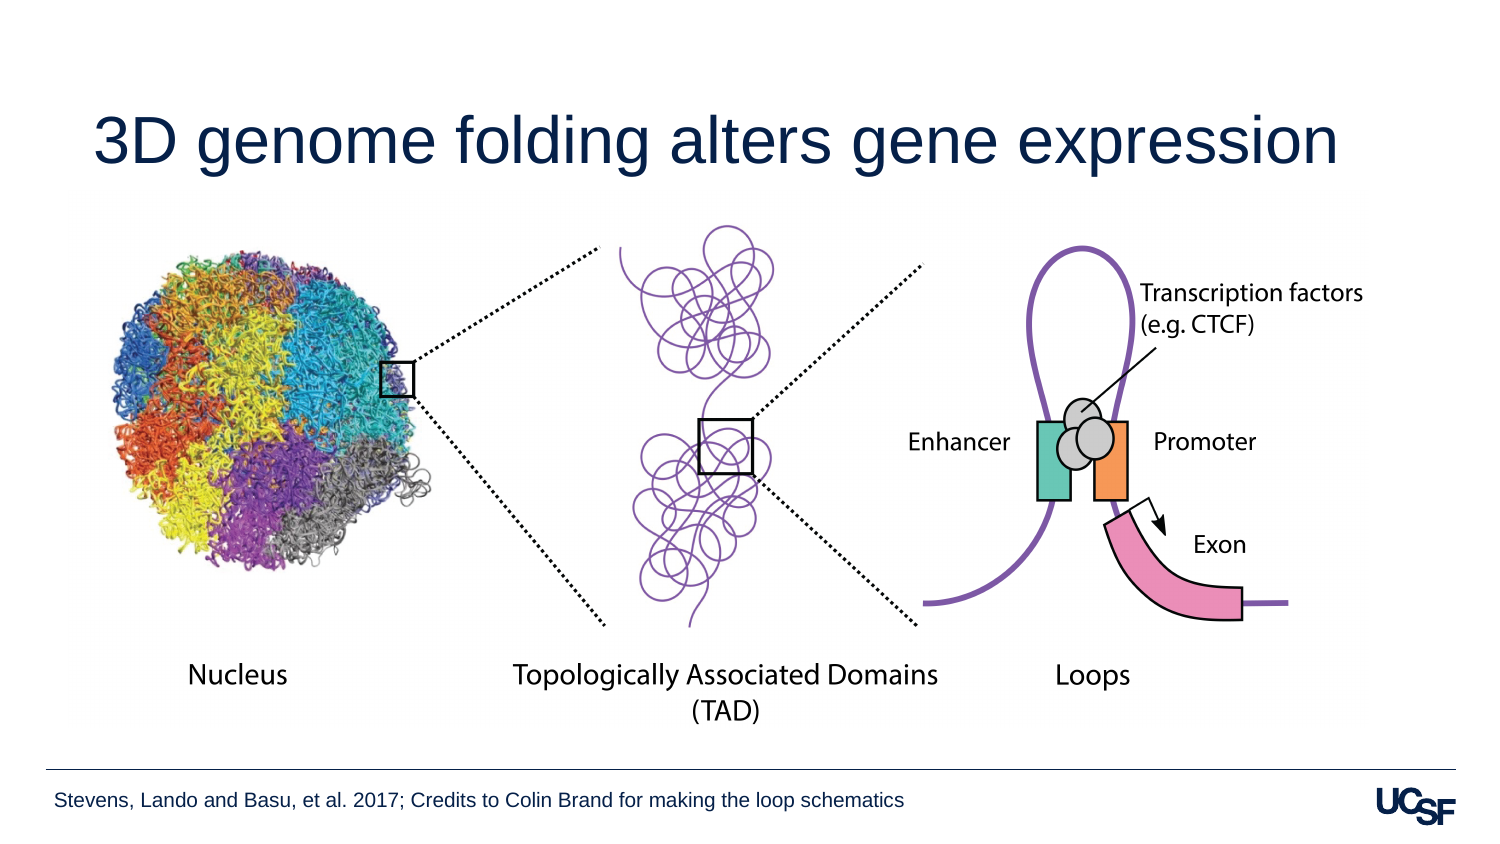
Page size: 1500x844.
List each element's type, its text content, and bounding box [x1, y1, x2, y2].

text_box 3D genome folding alters gene expression [78, 89, 1359, 184]
picture [68, 190, 1369, 728]
text_box Stevens, Lando and Basu, et al. 2017; Credits to Colin Brand for making the loop schematics [39, 779, 1135, 820]
